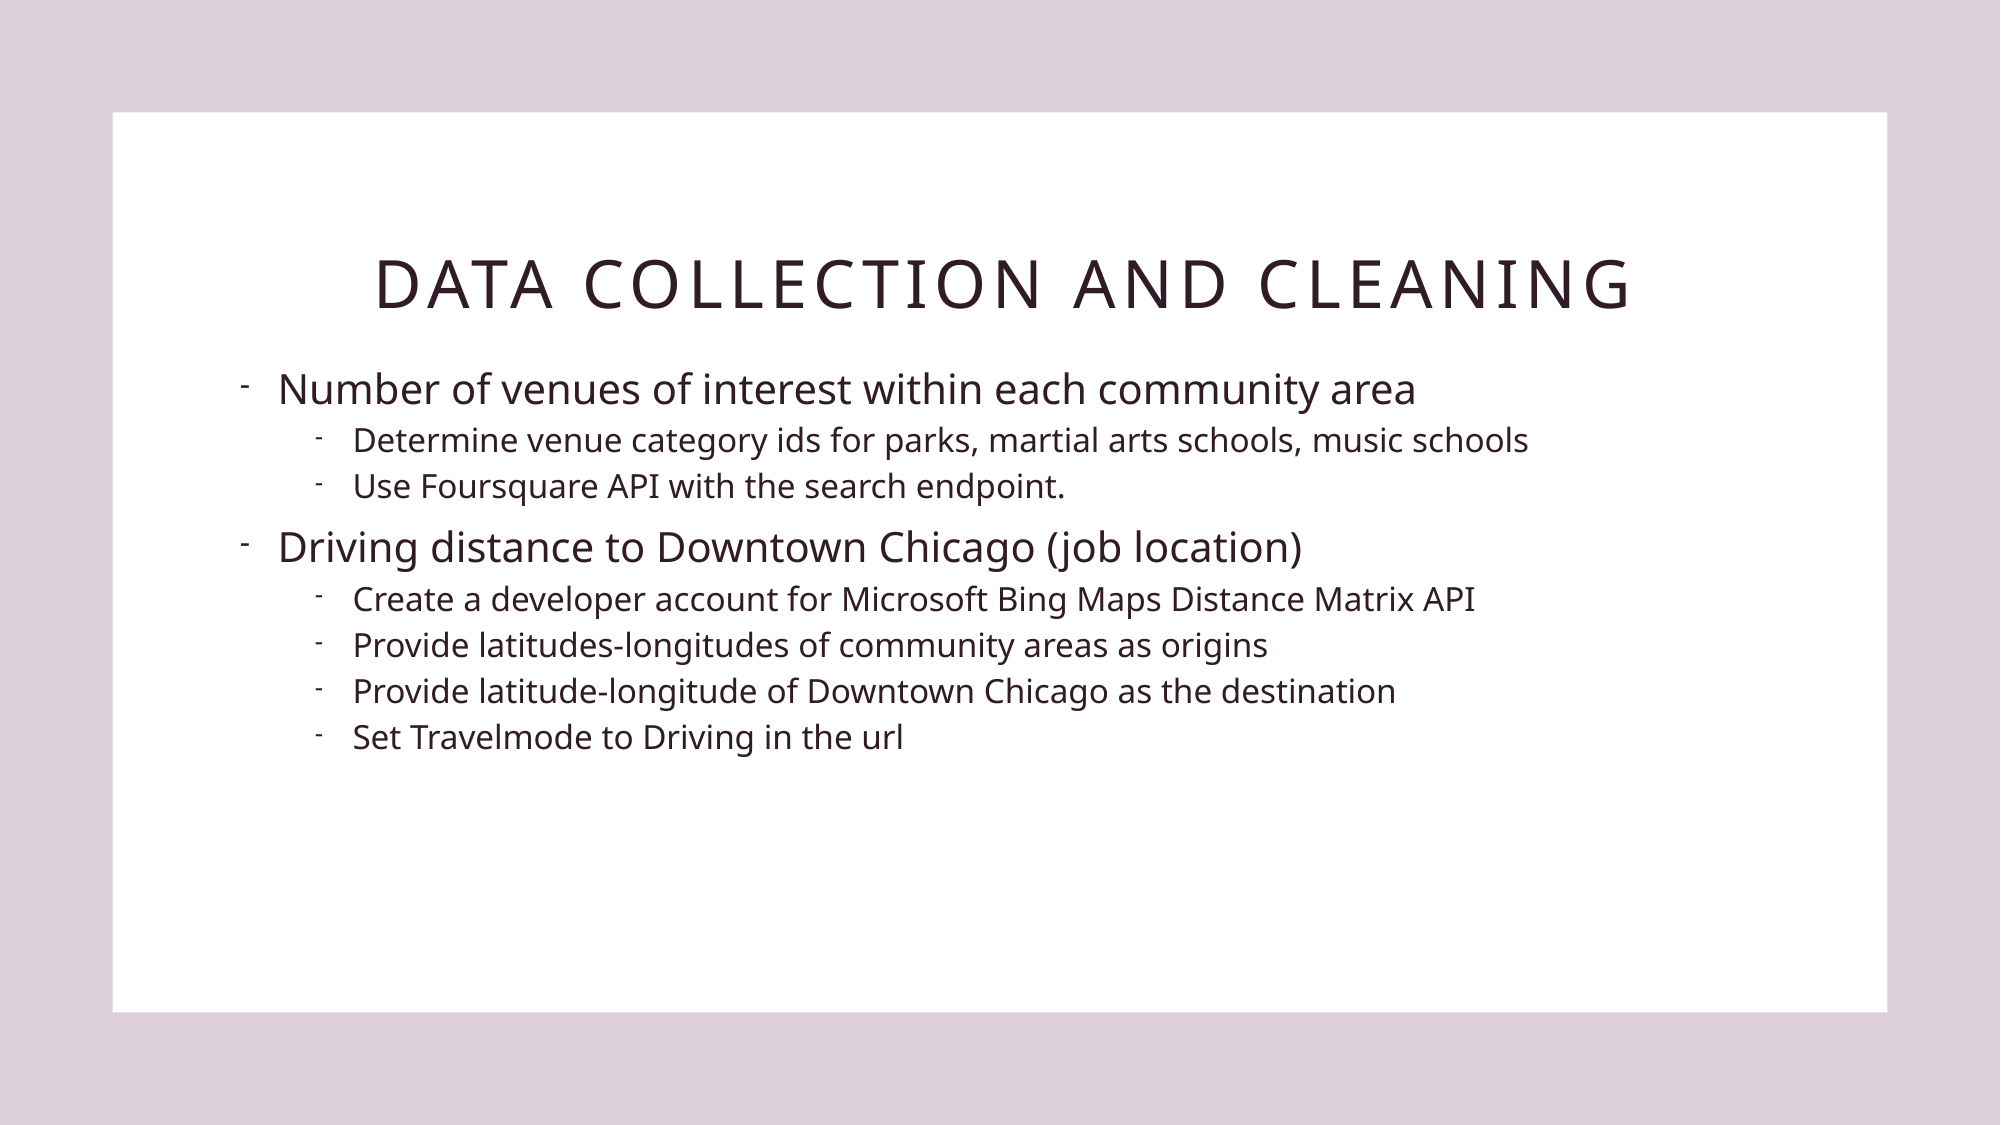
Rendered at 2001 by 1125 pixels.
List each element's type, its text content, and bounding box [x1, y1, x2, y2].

title Data collection and cleaning [225, 167, 1782, 331]
text_box [0, 0, 2000, 1125]
list Number of venues of interest within each community area Determine venue category ids for parks, martial arts schools, music schools Use Foursquare API with the search endpoint. Driving distance to Downtown Chicago (job location) Create a developer account for Microsoft Bing Maps Distance Matrix API Provide latitudes-longitudes of community areas as origins Provide latitude-longitude of Downtown Chicago as the destination Set Travelmode to Driving in the url [225, 361, 1782, 948]
text_box [111, 111, 1888, 1013]
